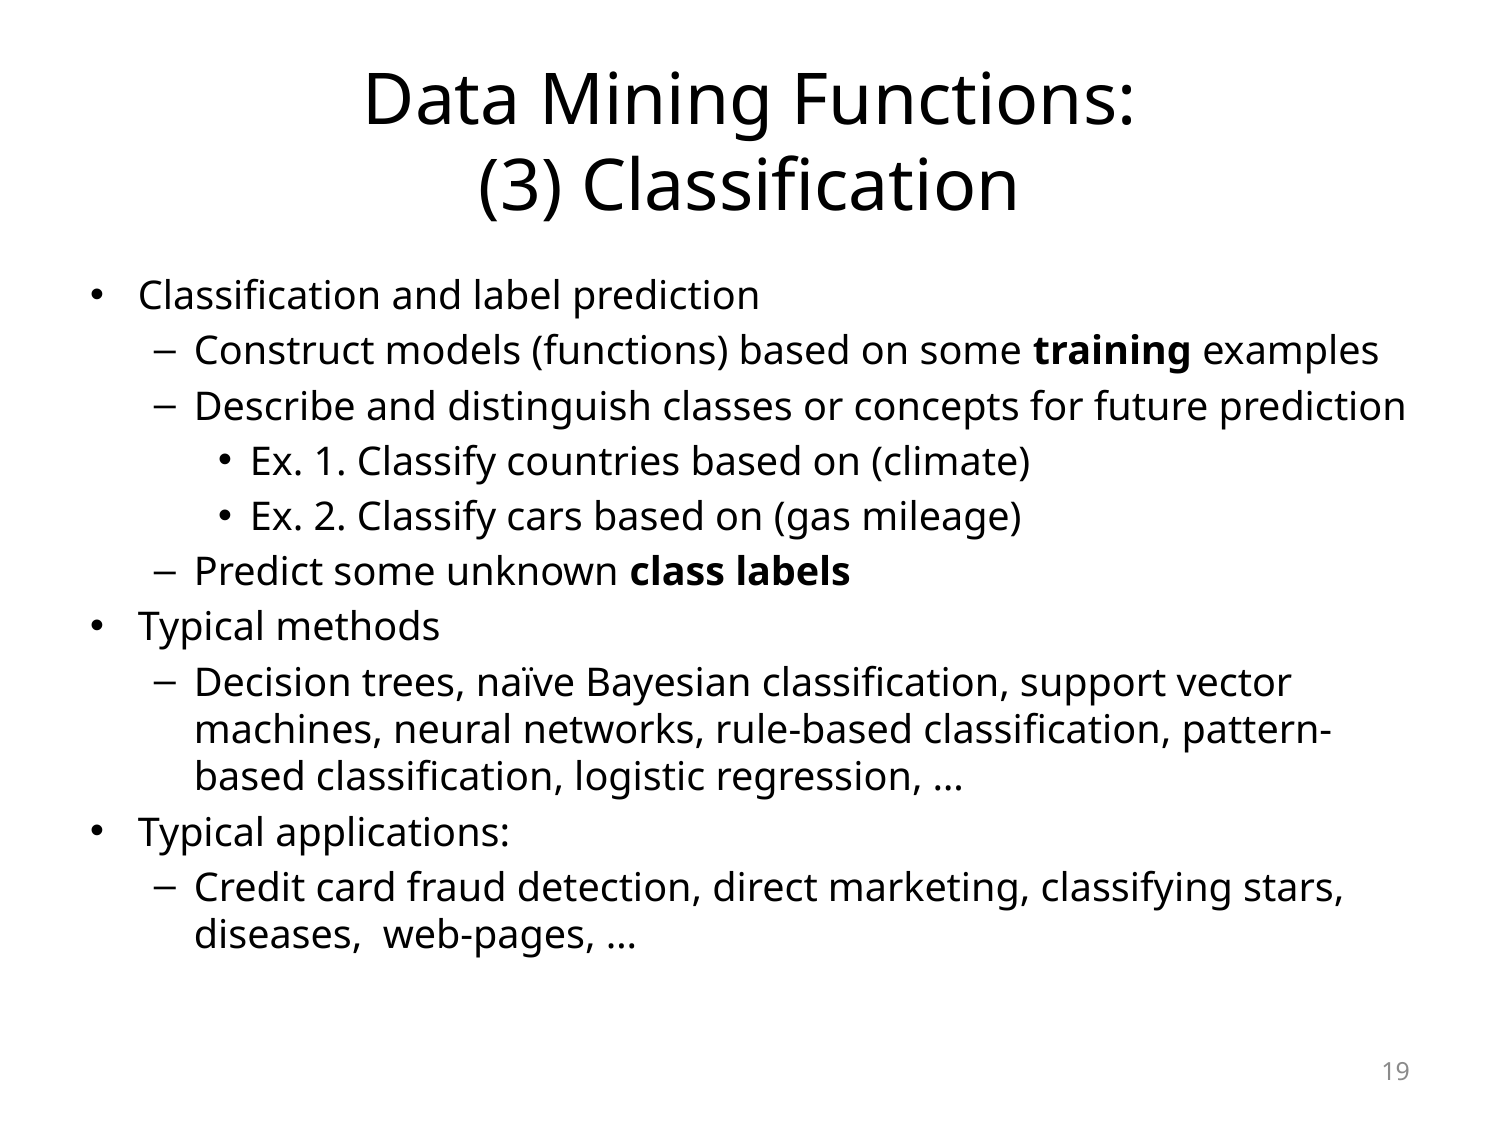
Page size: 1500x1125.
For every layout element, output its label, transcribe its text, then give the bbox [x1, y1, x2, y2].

title Data Mining Functions: (3) Classification [75, 45, 1425, 233]
slide_number 19 [1074, 1042, 1425, 1103]
list Classification and label prediction Construct models (functions) based on some training examples Describe and distinguish classes or concepts for future prediction Ex. 1. Classify countries based on (climate) Ex. 2. Classify cars based on (gas mileage) Predict some unknown class labels Typical methods Decision trees, naïve Bayesian classification, support vector machines, neural networks, rule-based classification, pattern-based classification, logistic regression, … Typical applications: Credit card fraud detection, direct marketing, classifying stars, diseases, web-pages, … [75, 262, 1425, 1005]
